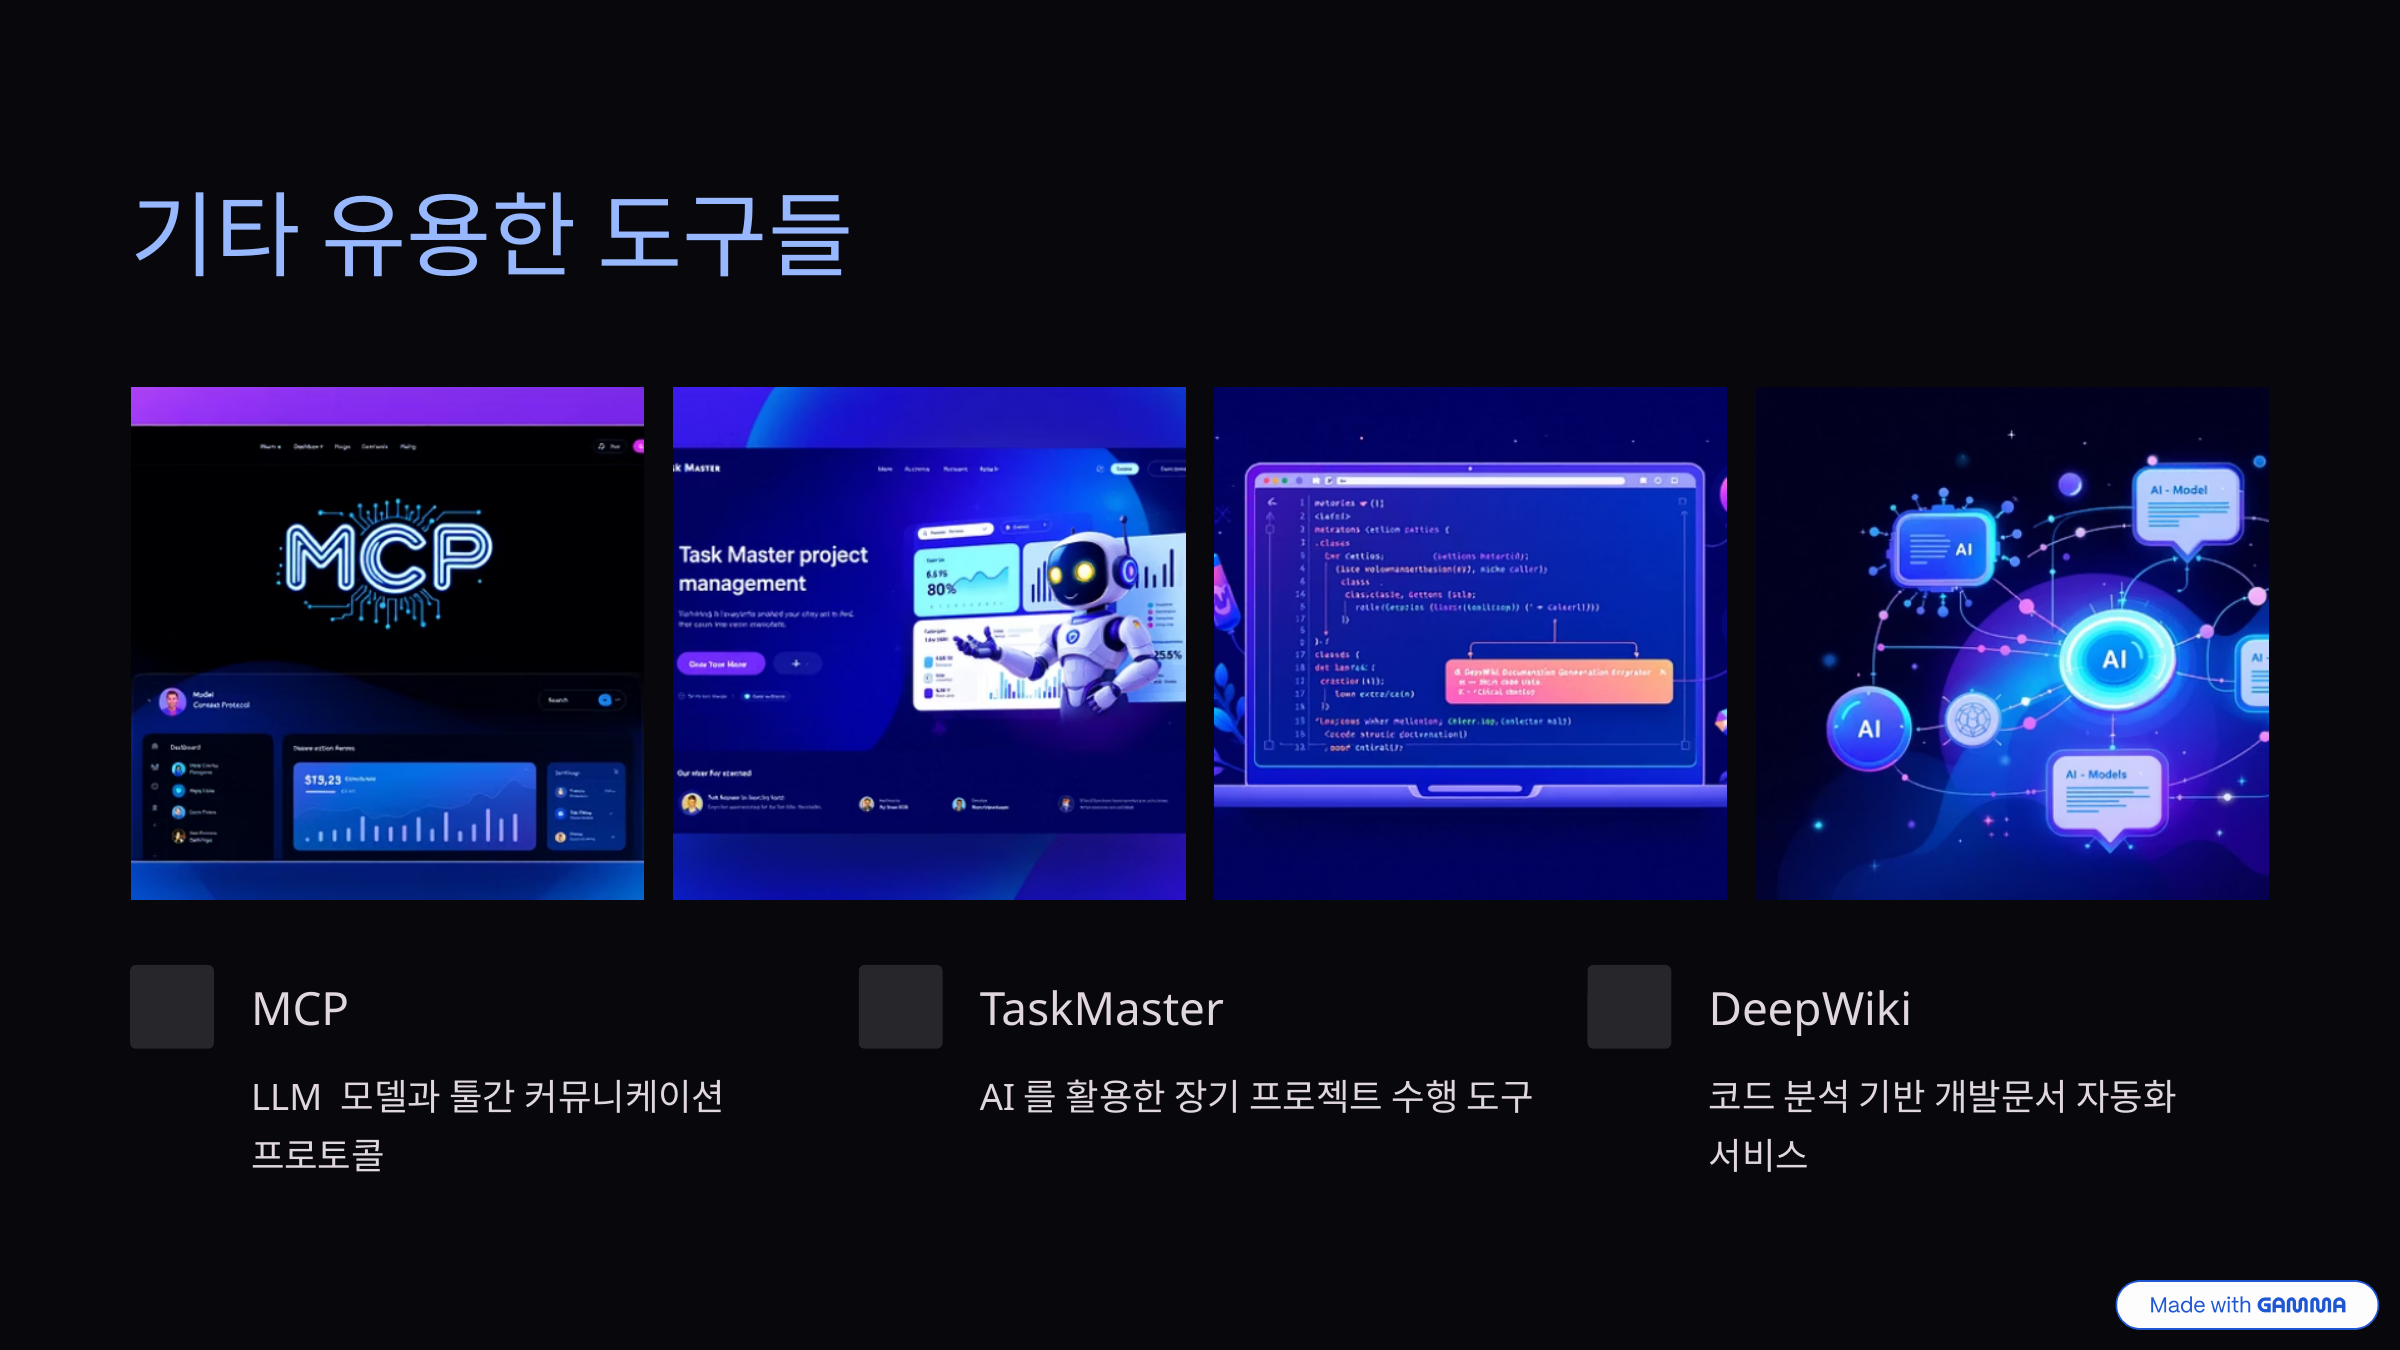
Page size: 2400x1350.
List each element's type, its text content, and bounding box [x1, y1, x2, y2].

text_box MCP [251, 977, 717, 1036]
text_box [130, 964, 214, 1049]
text_box 코드 분석 기반 개발문서 자동화 서비스 [1708, 1058, 2270, 1178]
text_box [858, 964, 943, 1049]
text_box [1587, 964, 1672, 1049]
text_box AI를 활용한 장기 프로젝트 수행 도구 [979, 1058, 1541, 1118]
text_box TaskMaster [979, 977, 1445, 1036]
text_box 기타 유용한 도구들 [130, 172, 1061, 289]
picture [131, 387, 644, 900]
picture [1756, 387, 2269, 900]
text_box LLM 모델과 툴간 커뮤니케이션 프로토콜 [251, 1058, 813, 1178]
text_box DeepWiki [1708, 977, 2174, 1036]
picture [1214, 387, 1727, 900]
picture [2106, 1271, 2389, 1339]
picture [673, 387, 1186, 900]
